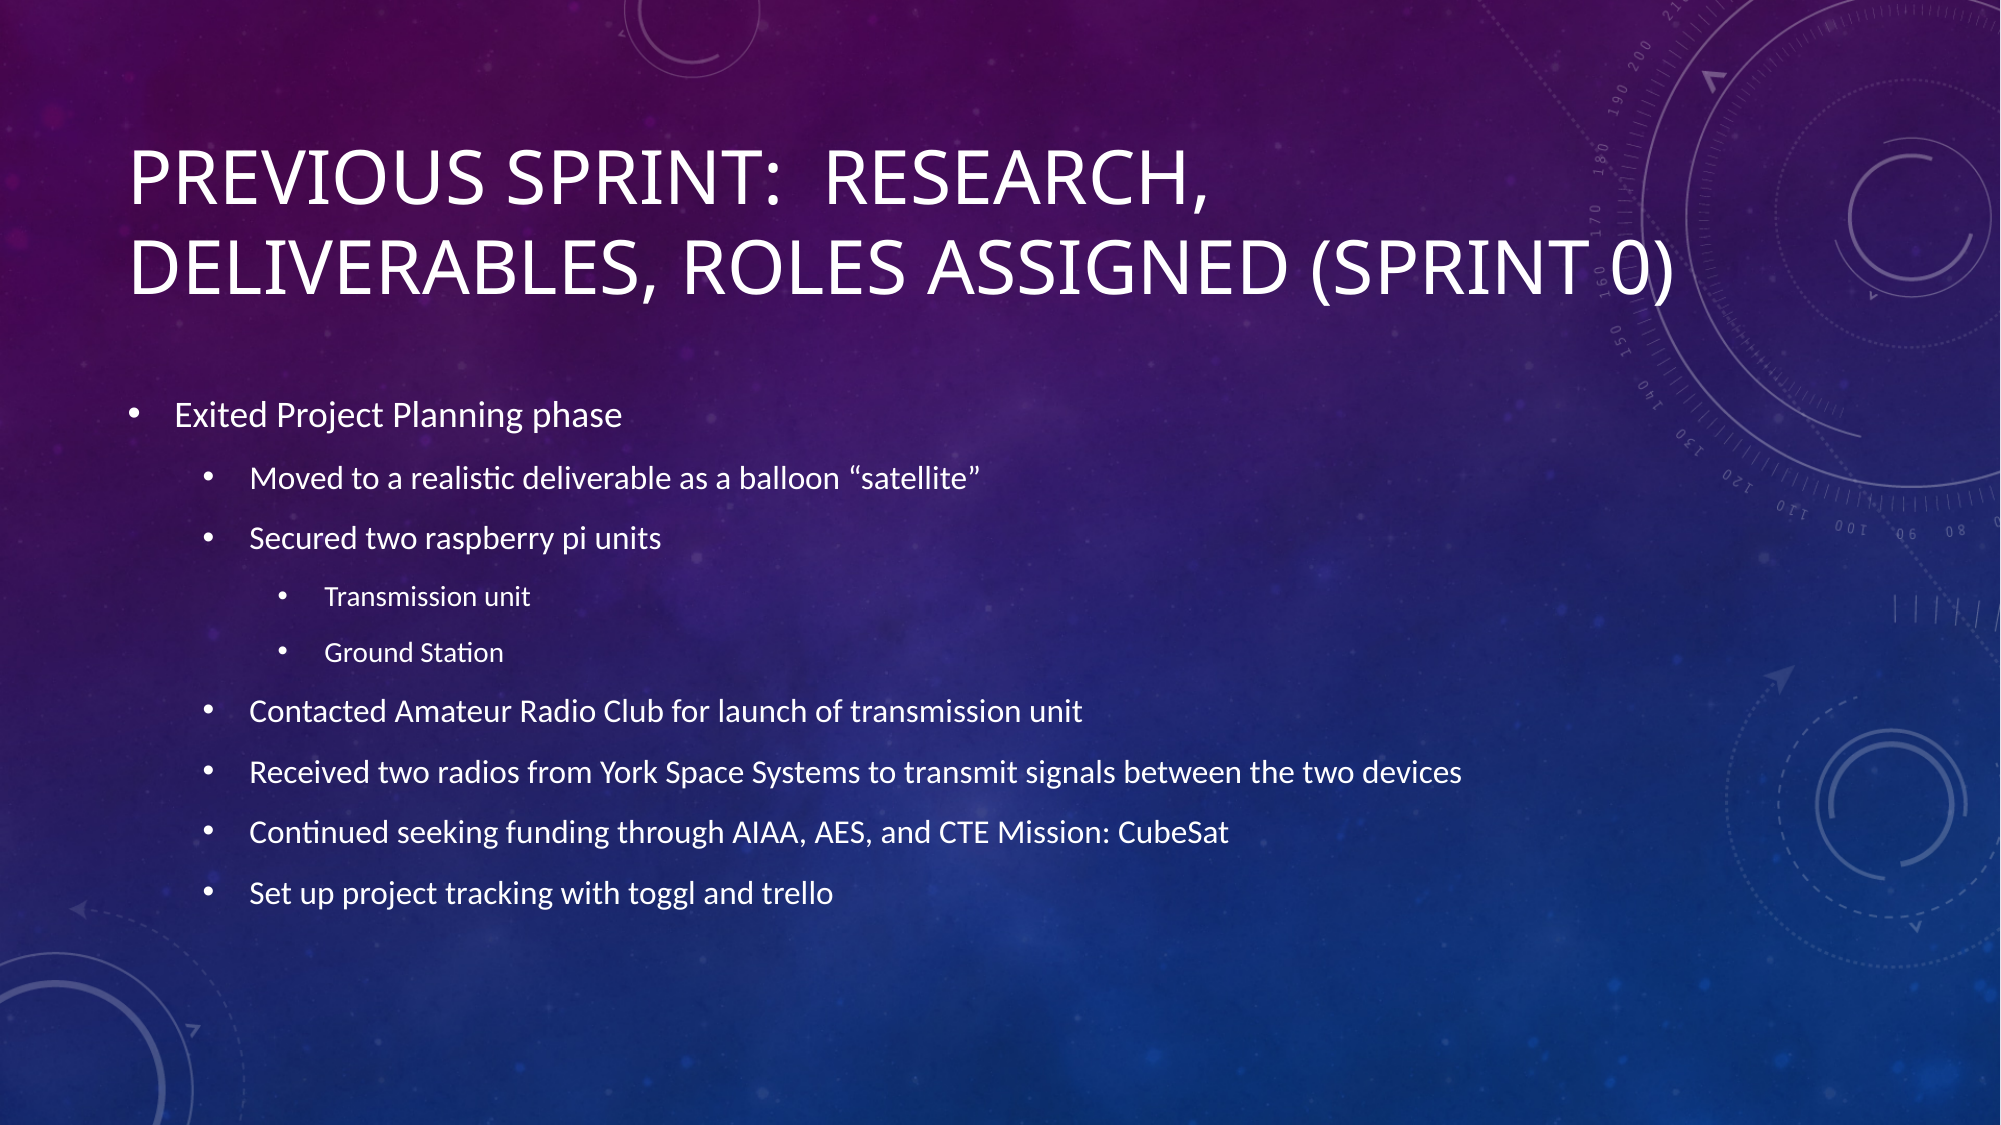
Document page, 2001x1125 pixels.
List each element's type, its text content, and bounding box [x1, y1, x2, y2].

title Previous Sprint: Research, deliverables, roles assigned (Sprint 0) [112, 99, 1775, 339]
picture [0, 0, 2001, 1125]
list Exited Project Planning phase Moved to a realistic deliverable as a balloon “satellite” Secured two raspberry pi units Transmission unit Ground Station Contacted Amateur Radio Club for launch of transmission unit Received two radios from York Space Systems to transmit signals between the two devices Continued seeking funding through AIAA, AES, and CTE Mission: CubeSat Set up project tracking with toggl and trello [112, 351, 1775, 950]
